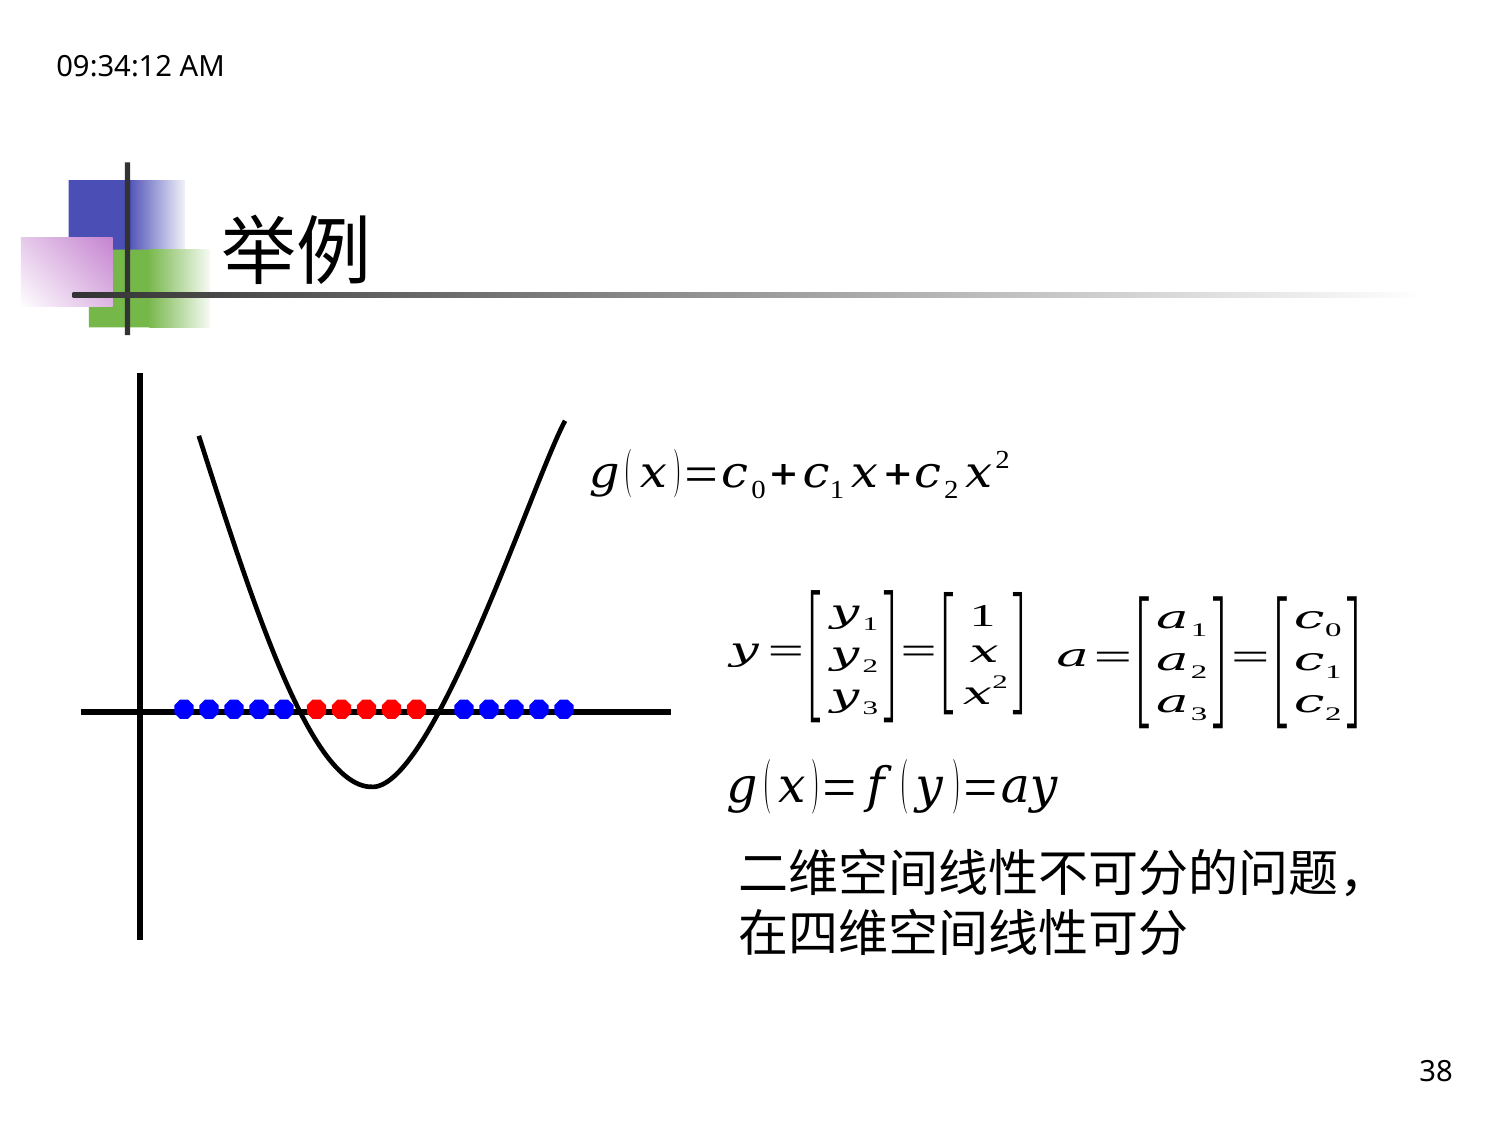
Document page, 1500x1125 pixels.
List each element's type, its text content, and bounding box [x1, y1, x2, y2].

slide_number 38 [1155, 1024, 1468, 1100]
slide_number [41, 19, 354, 95]
text_box [455, 700, 473, 711]
text_box [225, 700, 243, 711]
text_box 举例 [206, 196, 1282, 302]
text_box [530, 700, 548, 711]
text_box [303, 721, 435, 788]
text_box [275, 700, 293, 711]
text_box [250, 700, 268, 711]
text_box [480, 700, 498, 711]
text_box [200, 700, 218, 711]
text_box [175, 700, 193, 711]
text_box [505, 700, 523, 711]
text_box 二维空间线性不可分的问题，在四维空间线性可分 [667, 834, 1398, 977]
text_box [555, 700, 573, 711]
text_box [198, 420, 566, 711]
